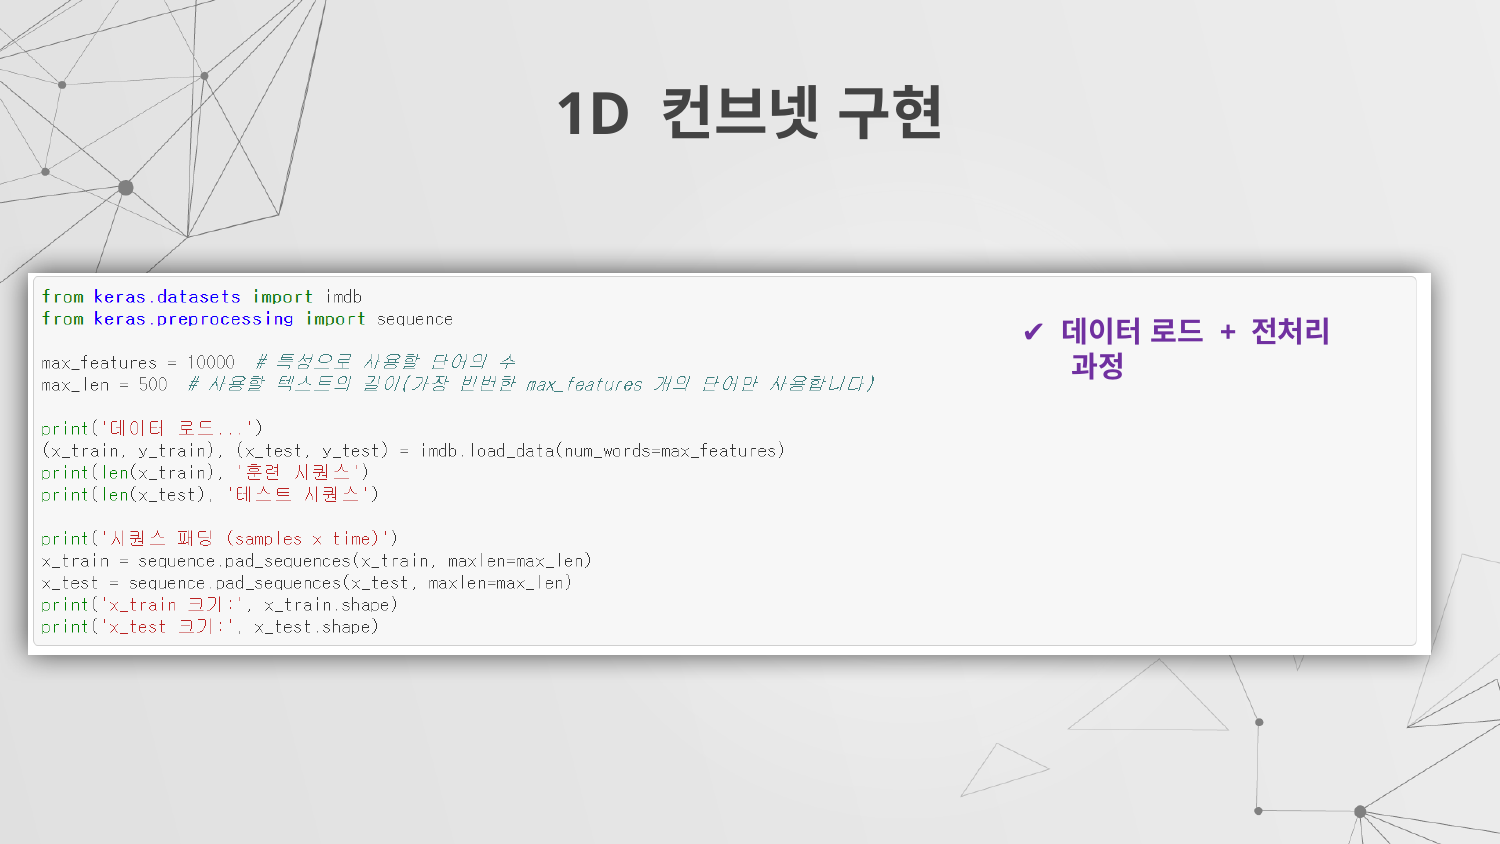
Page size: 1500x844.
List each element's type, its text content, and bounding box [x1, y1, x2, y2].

title 1D 컨브넷 구현 [432, 60, 1068, 161]
picture [0, 0, 1500, 844]
